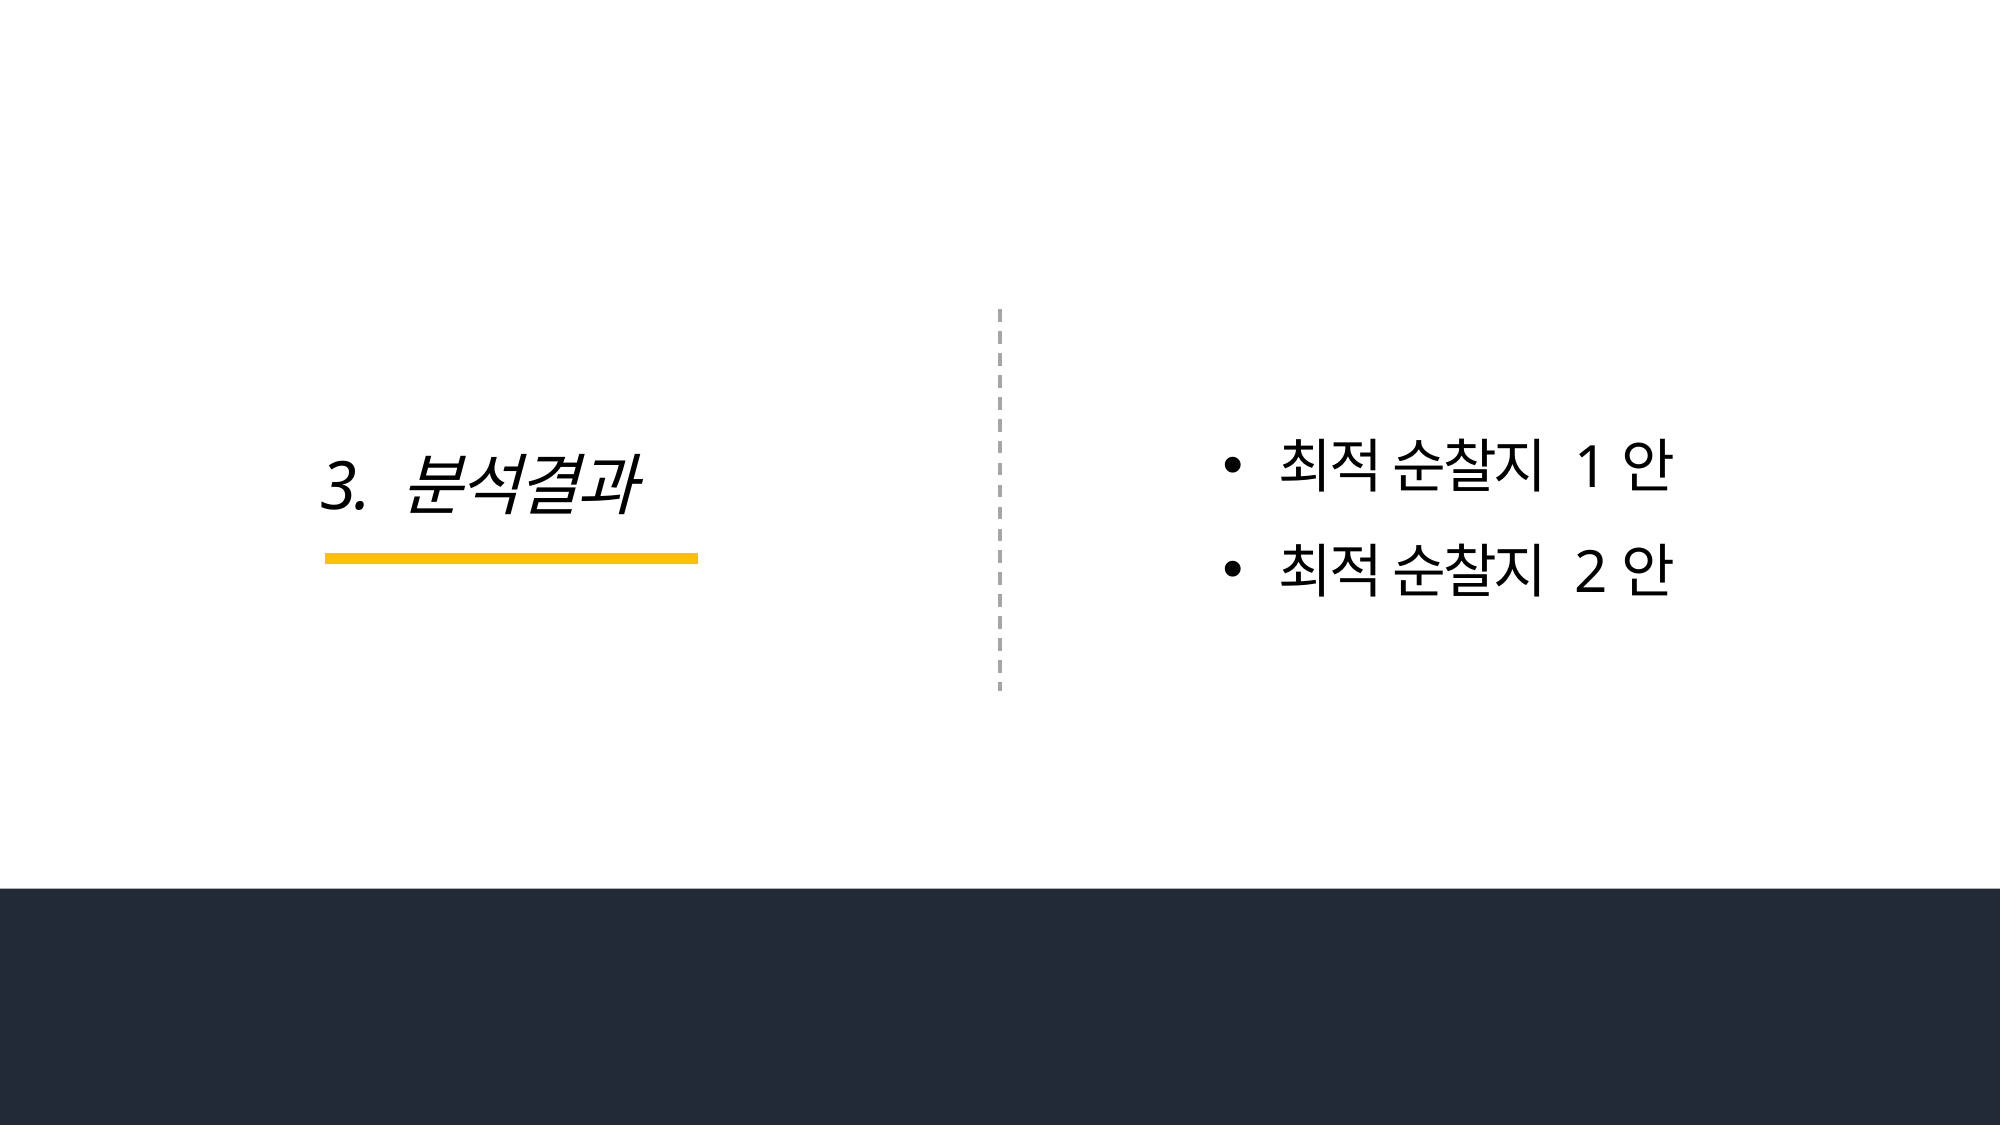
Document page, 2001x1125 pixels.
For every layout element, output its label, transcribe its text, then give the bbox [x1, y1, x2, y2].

text_box 최적 순찰지 1안 최적 순찰지 2안 [1207, 386, 1808, 612]
text_box 3. 분석결과 [305, 435, 748, 531]
text_box [0, 888, 2000, 1125]
